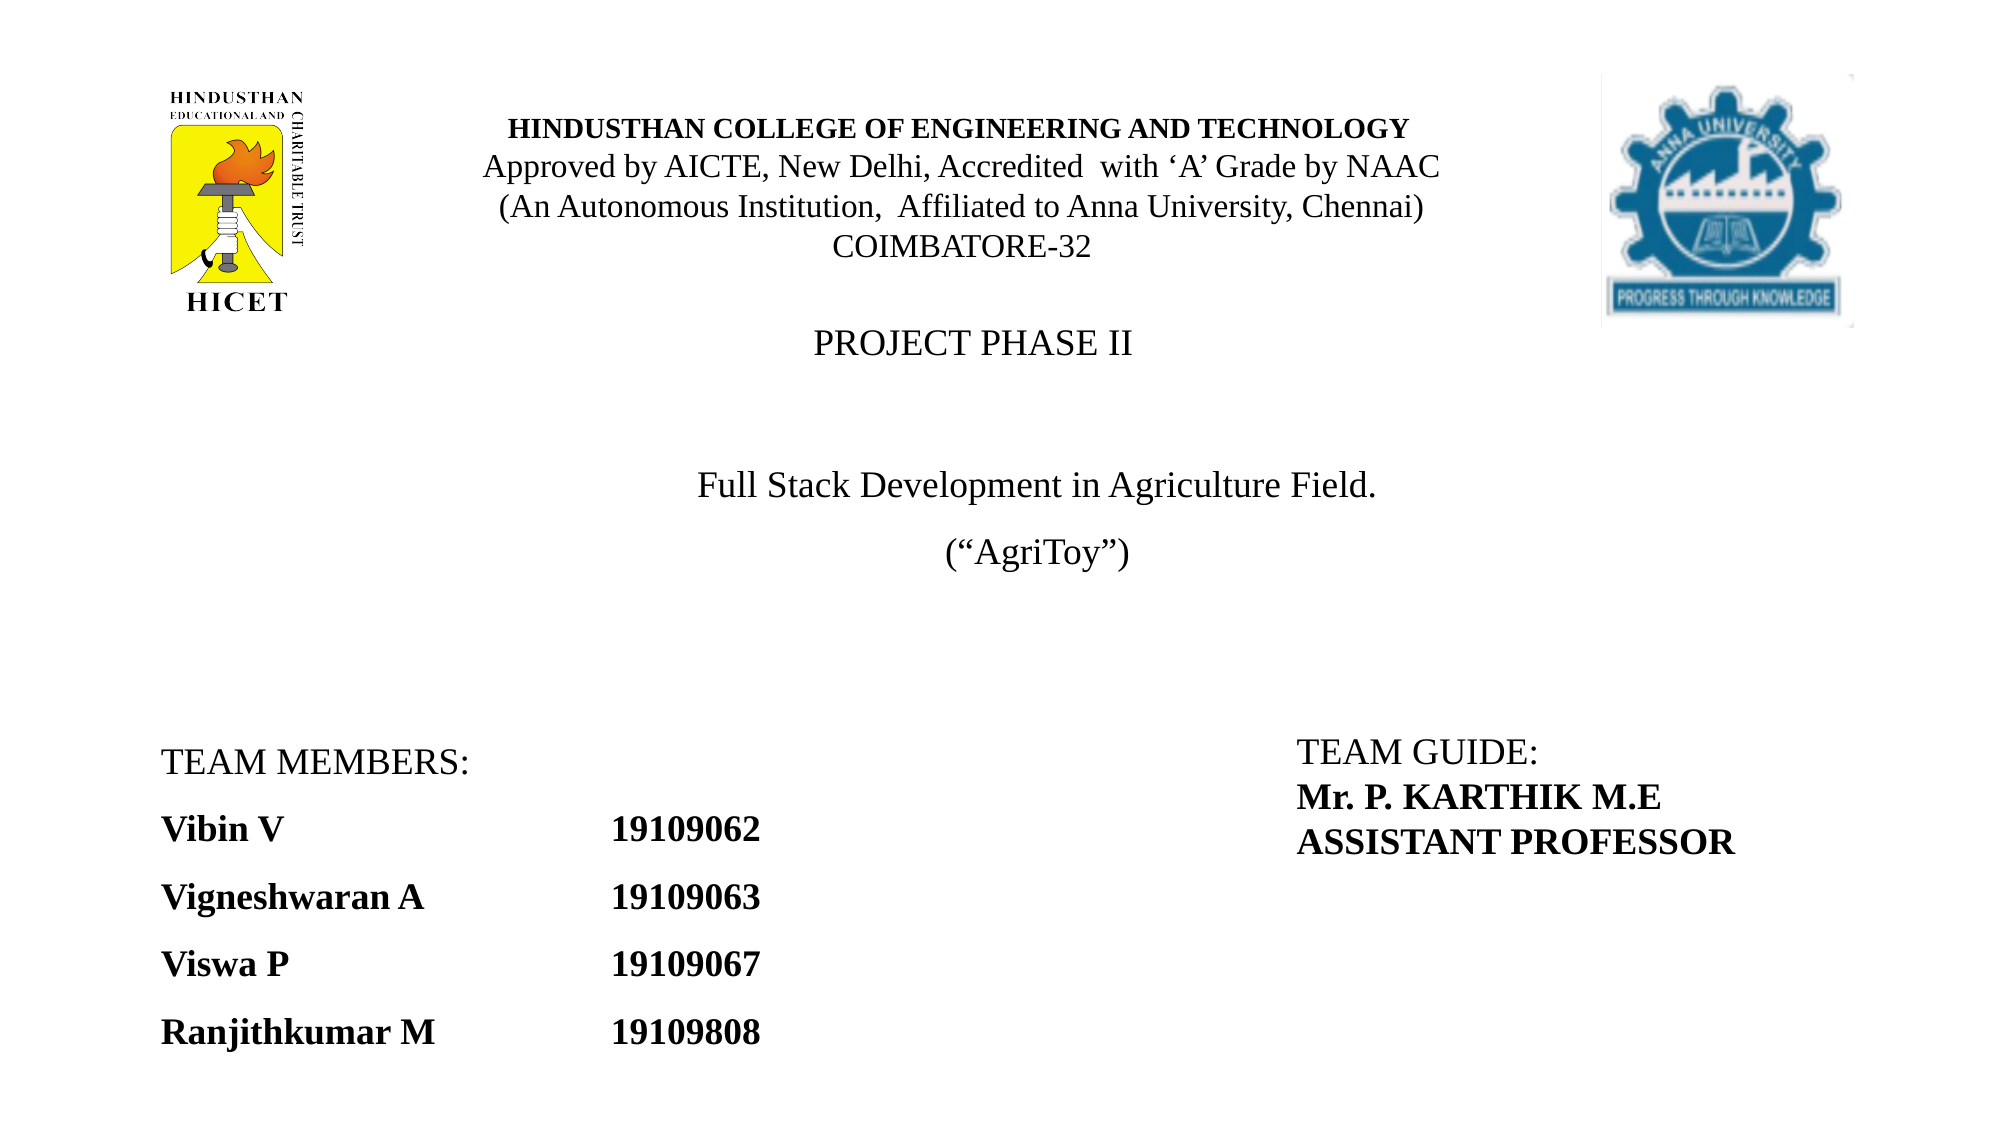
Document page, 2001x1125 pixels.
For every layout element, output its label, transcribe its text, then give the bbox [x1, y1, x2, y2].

text_box TEAM MEMBERS: Vibin V 19109062 Vigneshwaran A 19109063 Viswa P 19109067 Ranjithkumar M 19109808 [146, 729, 825, 1050]
text_box Full Stack Development in Agriculture Field. (“AgriToy”) [600, 429, 1400, 580]
text_box TEAM GUIDE: Mr. P. KARTHIK M.E ASSISTANT PROFESSOR [1281, 719, 1854, 873]
picture [1601, 74, 1854, 328]
text_box HINDUSTHAN COLLEGE OF ENGINEERING AND TECHNOLOGY Approved by AICTE, New Delhi, Accredited with ‘A’ Grade by NAAC (An Autonomous Institution, Affiliated to Anna University, Chennai) COIMBATORE-32 [428, 101, 1497, 264]
text_box PROJECT PHASE II [428, 302, 1500, 391]
picture [146, 74, 327, 329]
